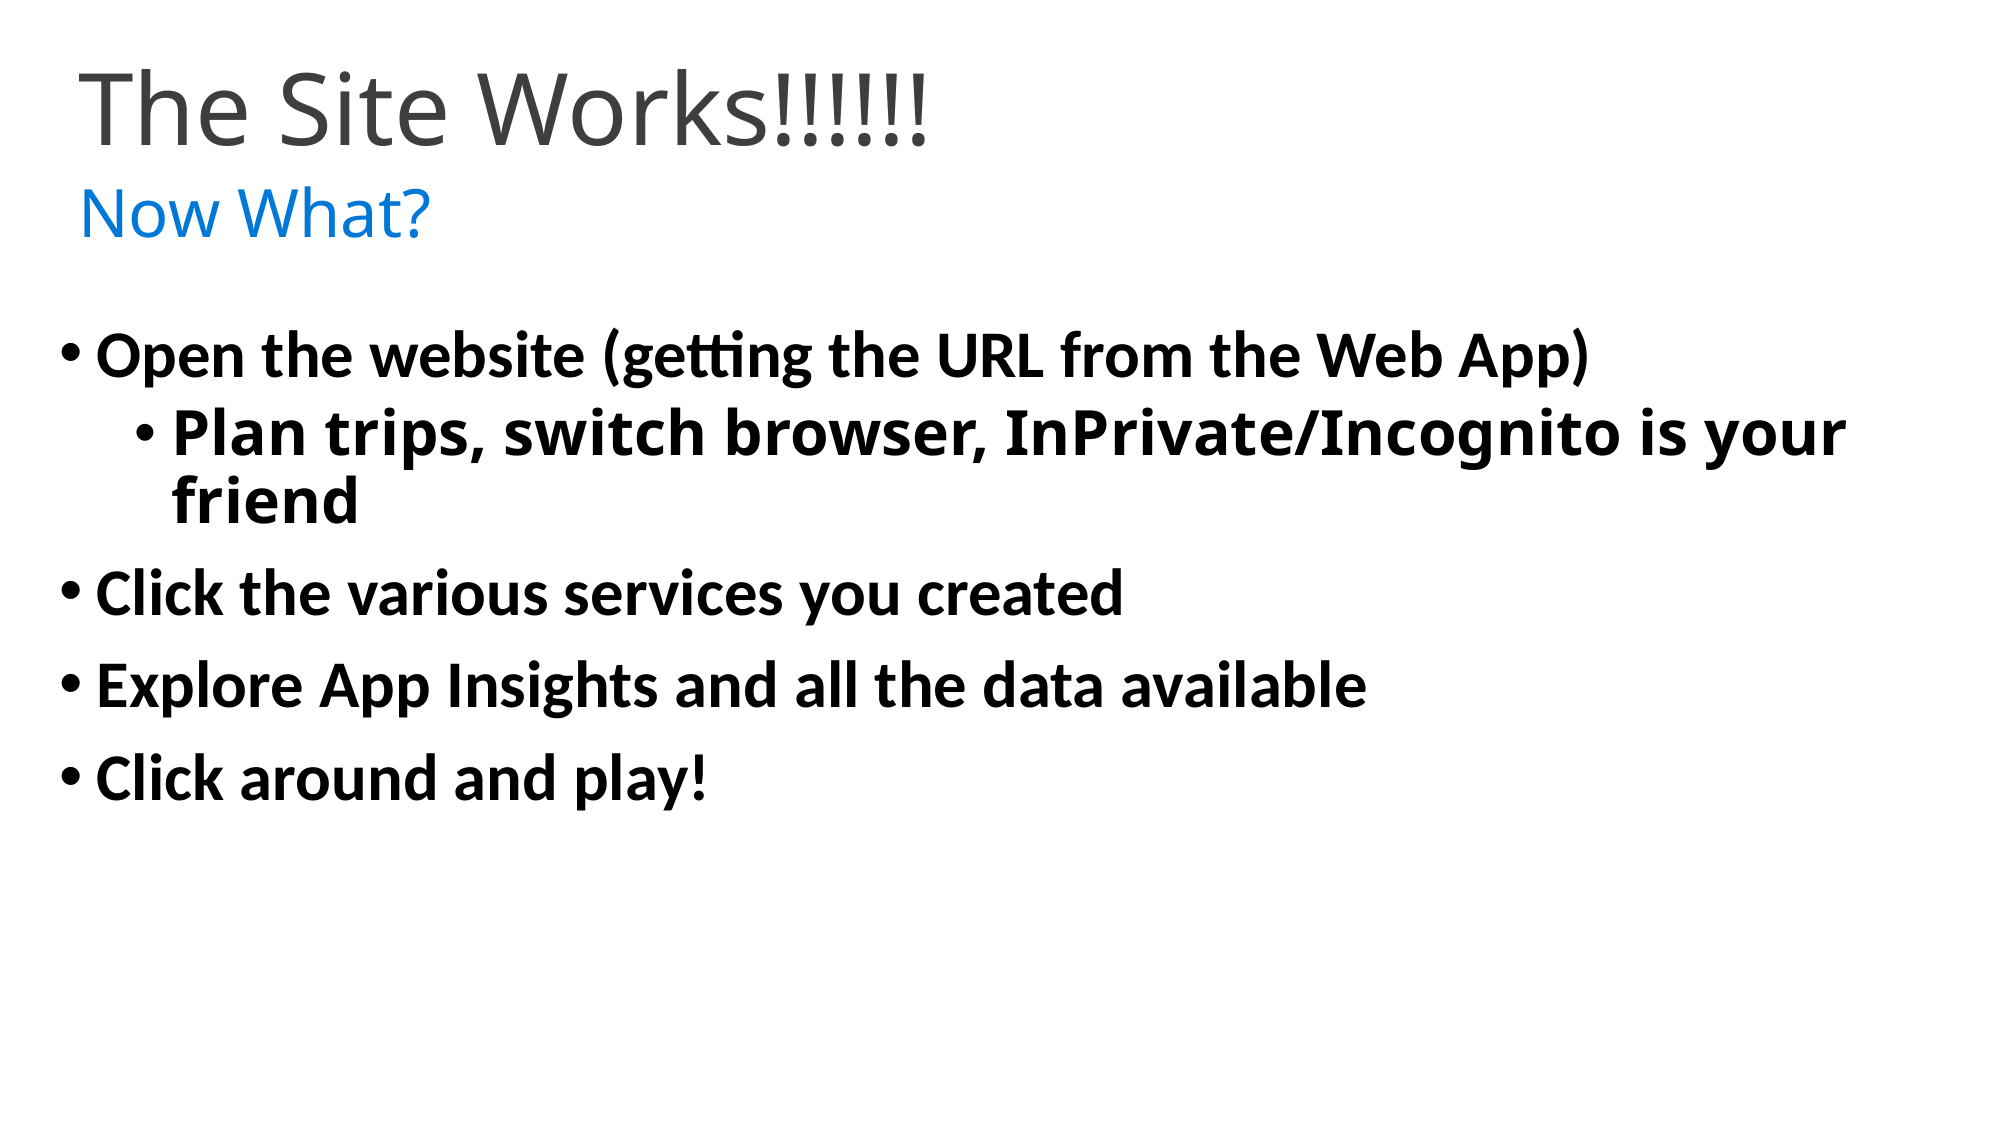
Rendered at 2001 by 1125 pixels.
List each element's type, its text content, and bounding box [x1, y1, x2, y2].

text_box The Site Works!!!!!! Now What? [78, 59, 1617, 253]
list Open the website (getting the URL from the Web App) Plan trips, switch browser, InPrivate/Incognito is your friend Click the various services you created Explore App Insights and all the data available Click around and play! [44, 312, 1956, 845]
